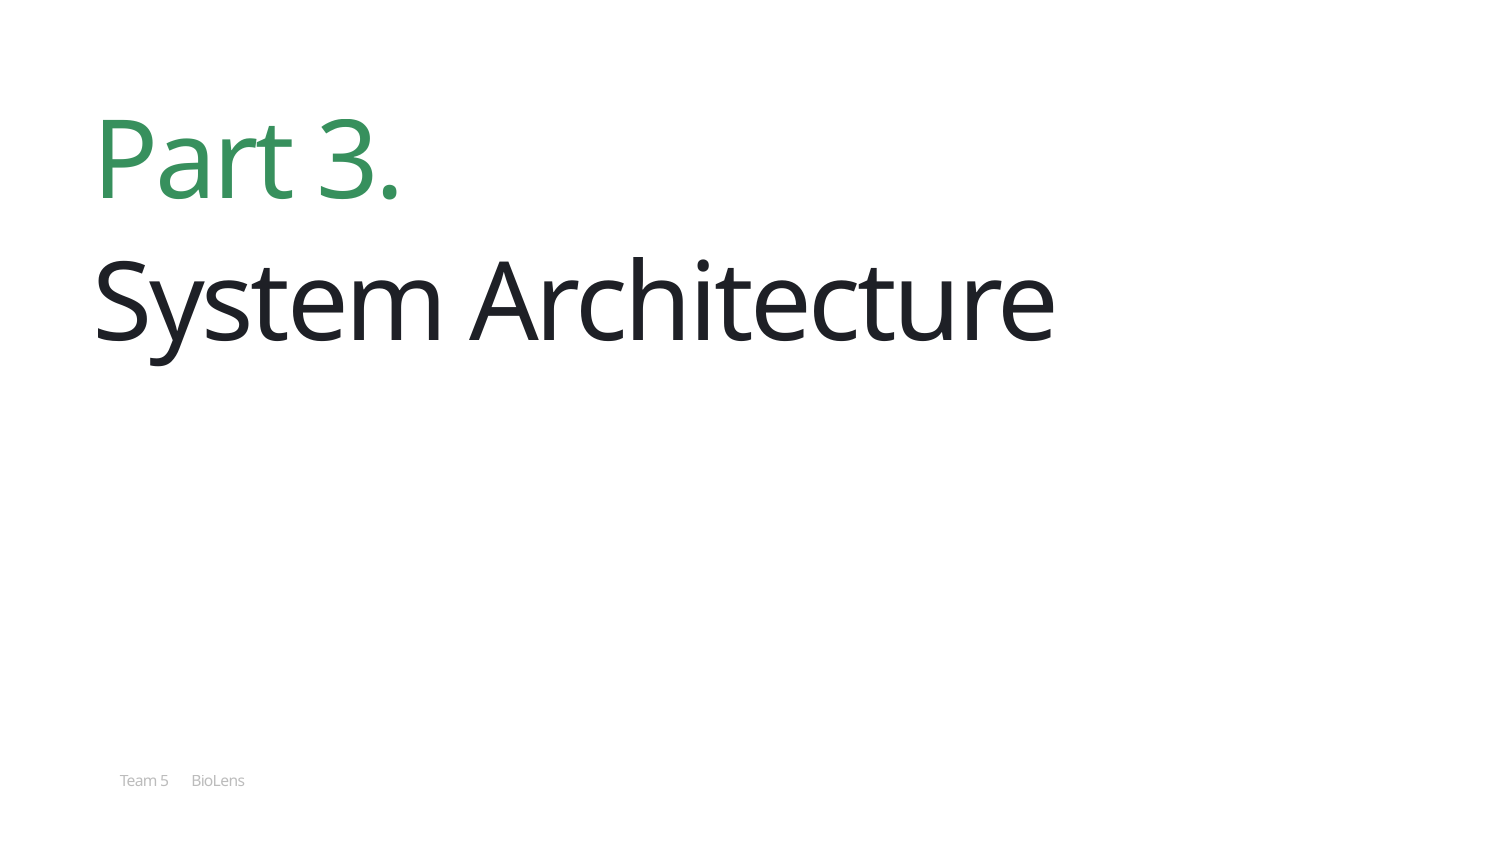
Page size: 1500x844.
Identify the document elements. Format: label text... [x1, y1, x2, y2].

text_box BioLens [149, 769, 288, 790]
text_box Team 5 [78, 769, 149, 790]
text_box Part 3. System Architecture [78, 78, 1478, 363]
